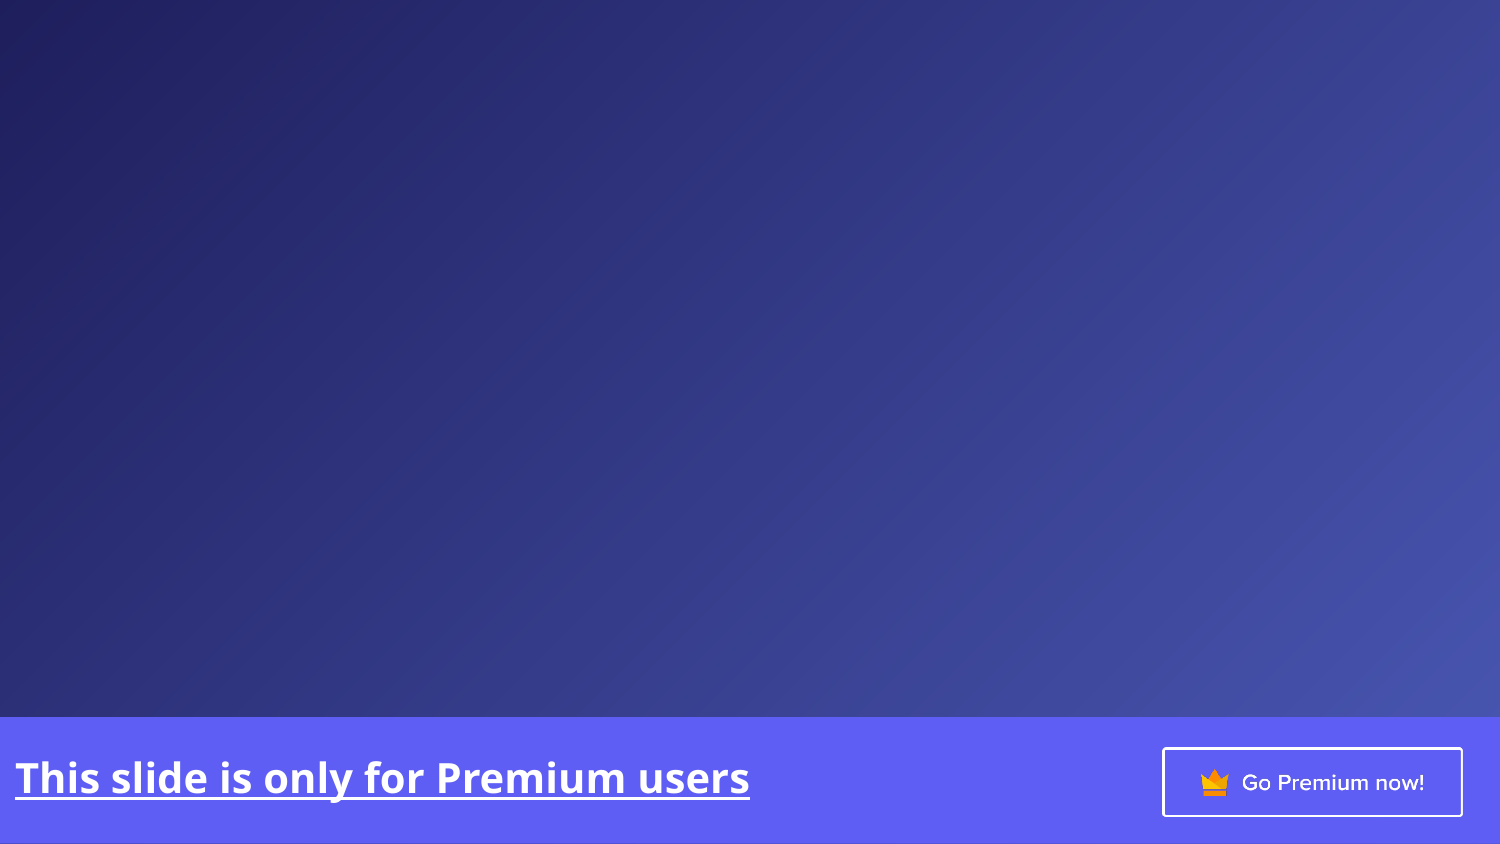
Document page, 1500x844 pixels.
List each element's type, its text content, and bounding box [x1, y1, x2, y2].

picture [1162, 747, 1463, 817]
text_box This slide is only for Premium users [0, 717, 1500, 844]
